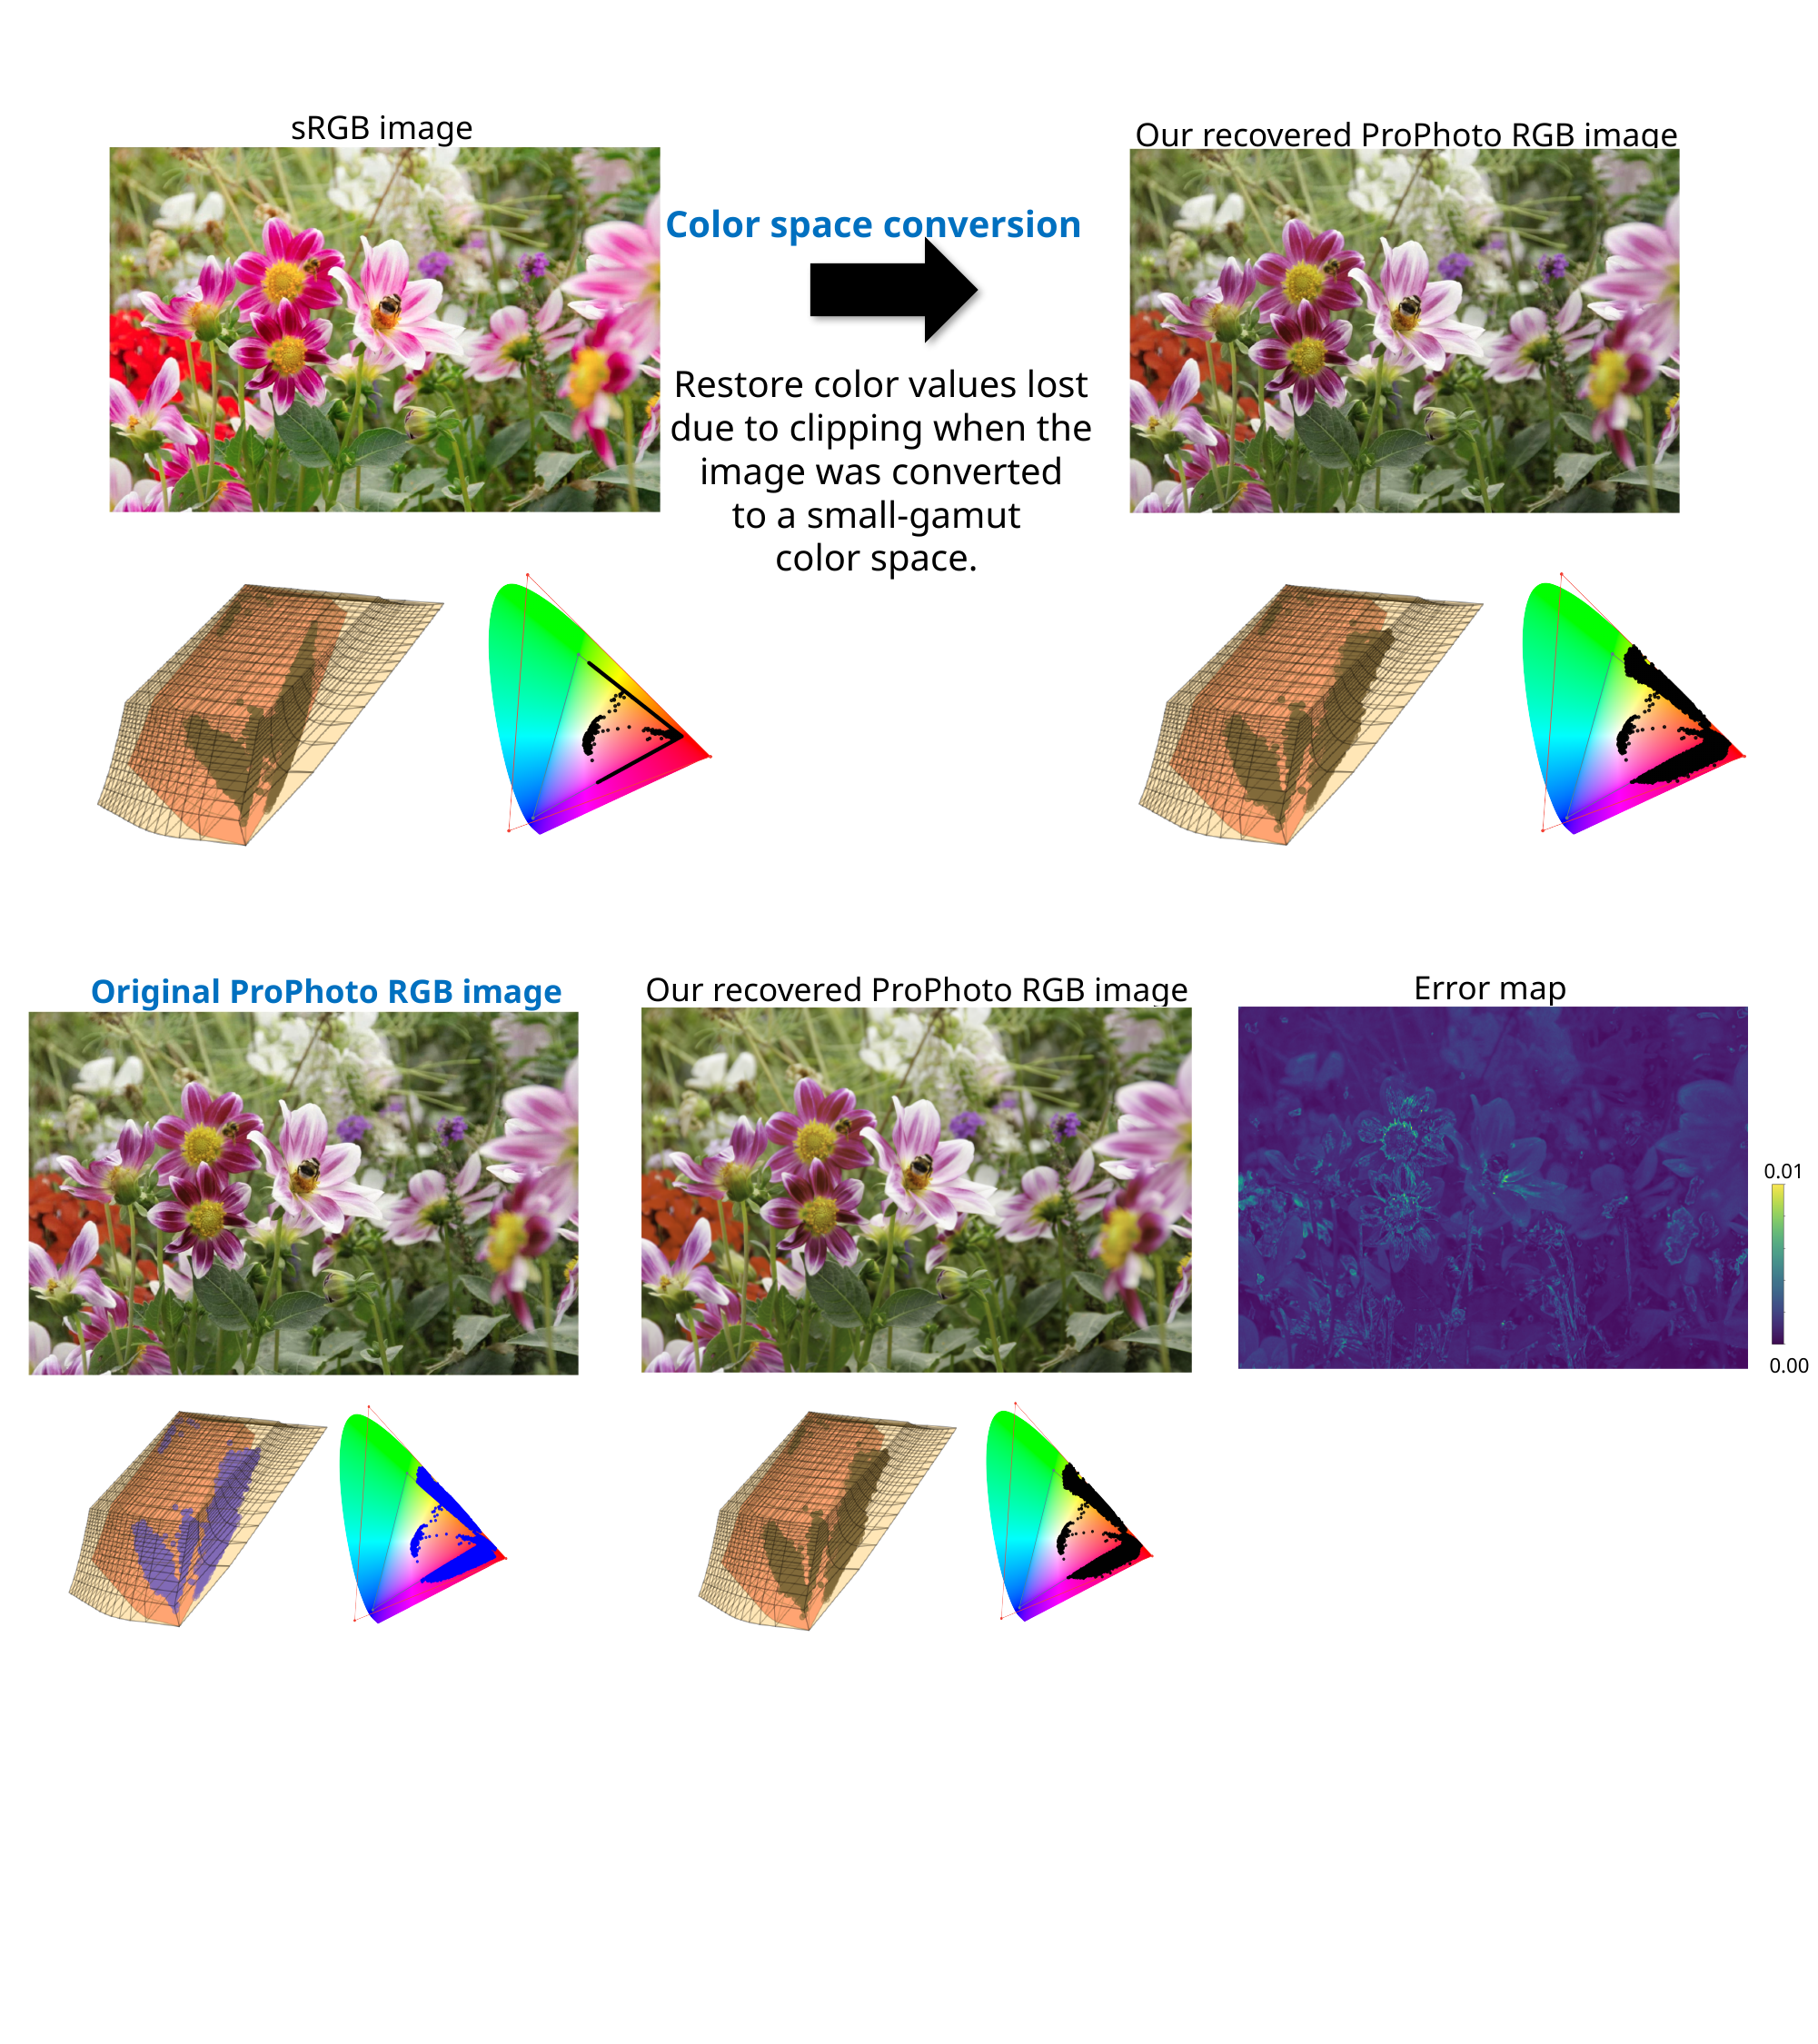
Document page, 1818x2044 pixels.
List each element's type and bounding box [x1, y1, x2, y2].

text_box [9, 960, 1817, 1706]
text_box [11, 101, 1817, 924]
